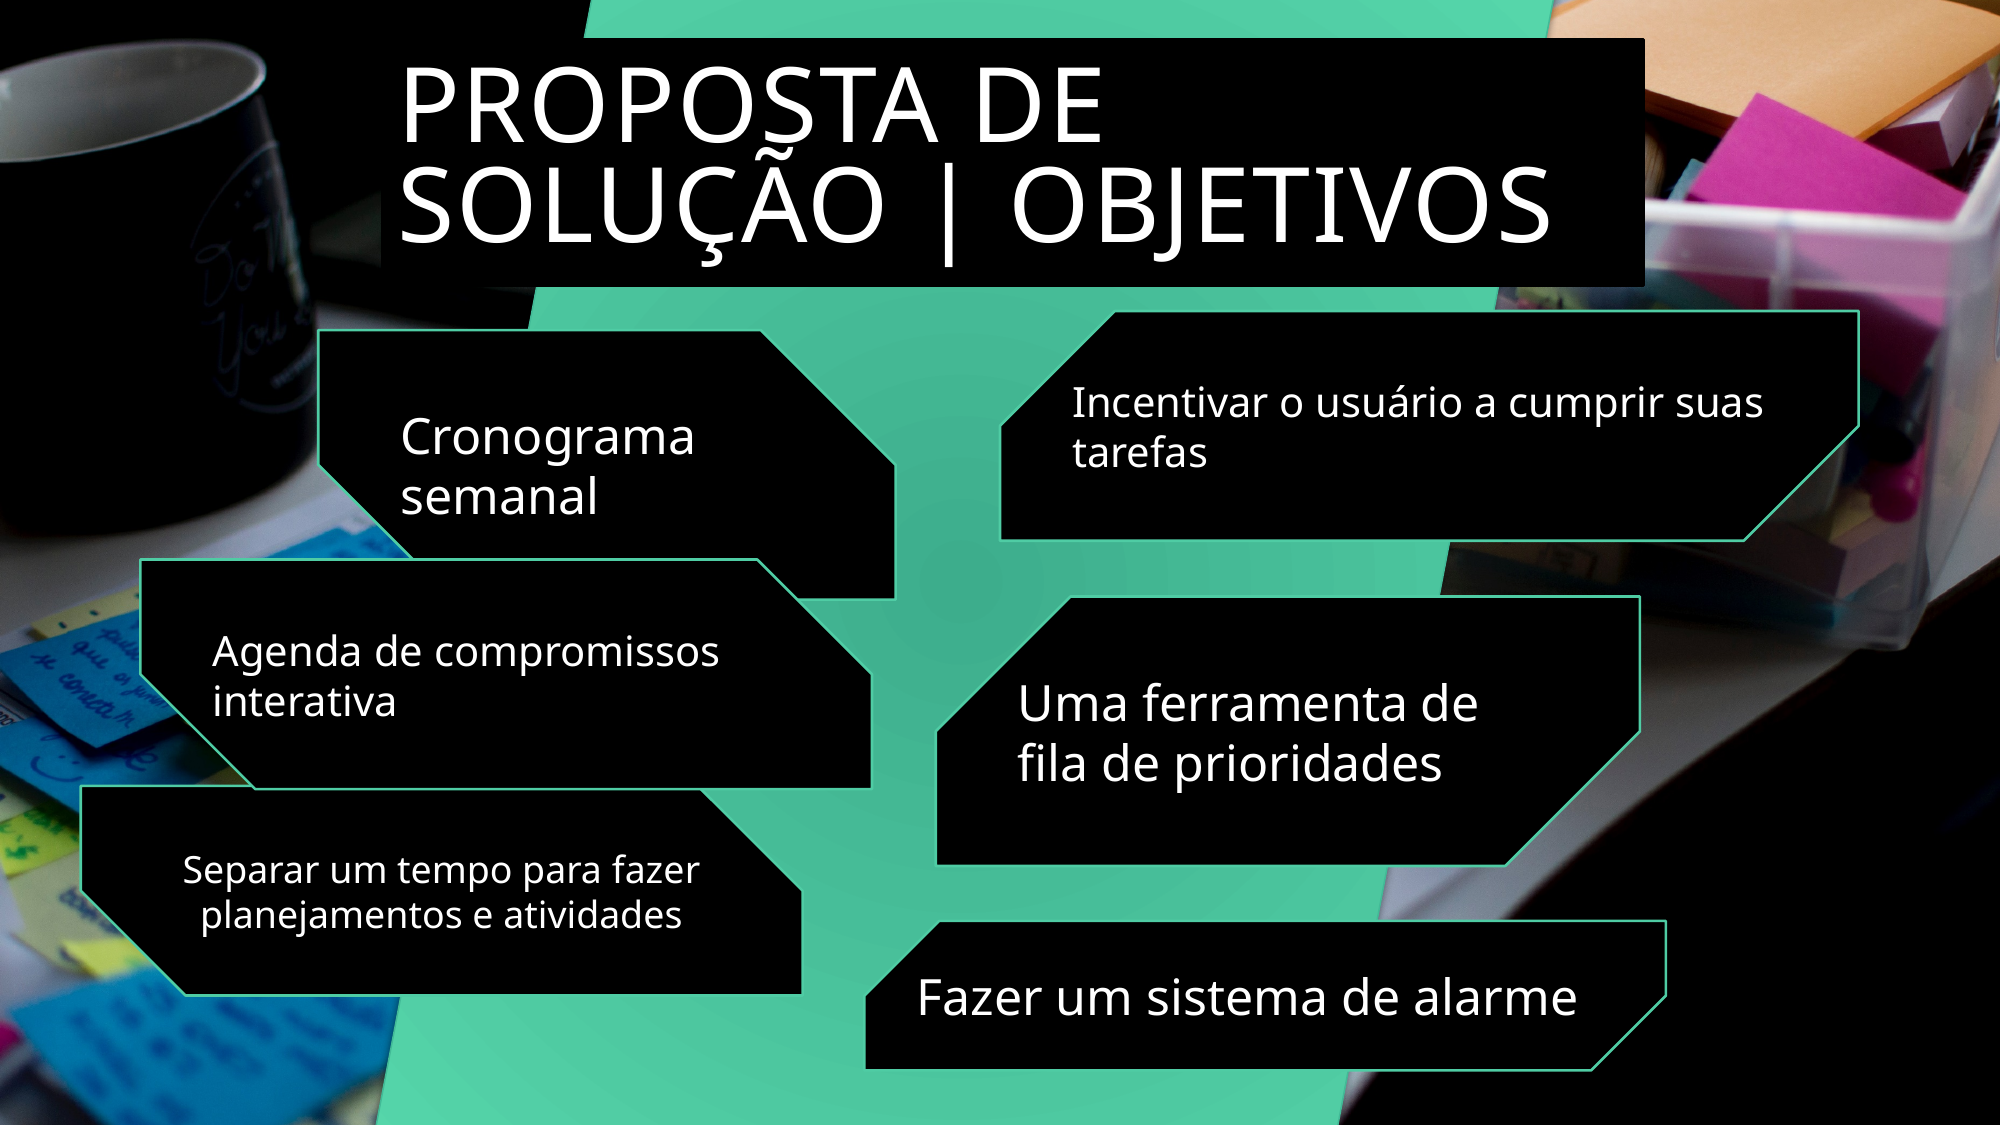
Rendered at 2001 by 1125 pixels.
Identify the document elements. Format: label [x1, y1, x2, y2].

list [0, 0, 2000, 1125]
